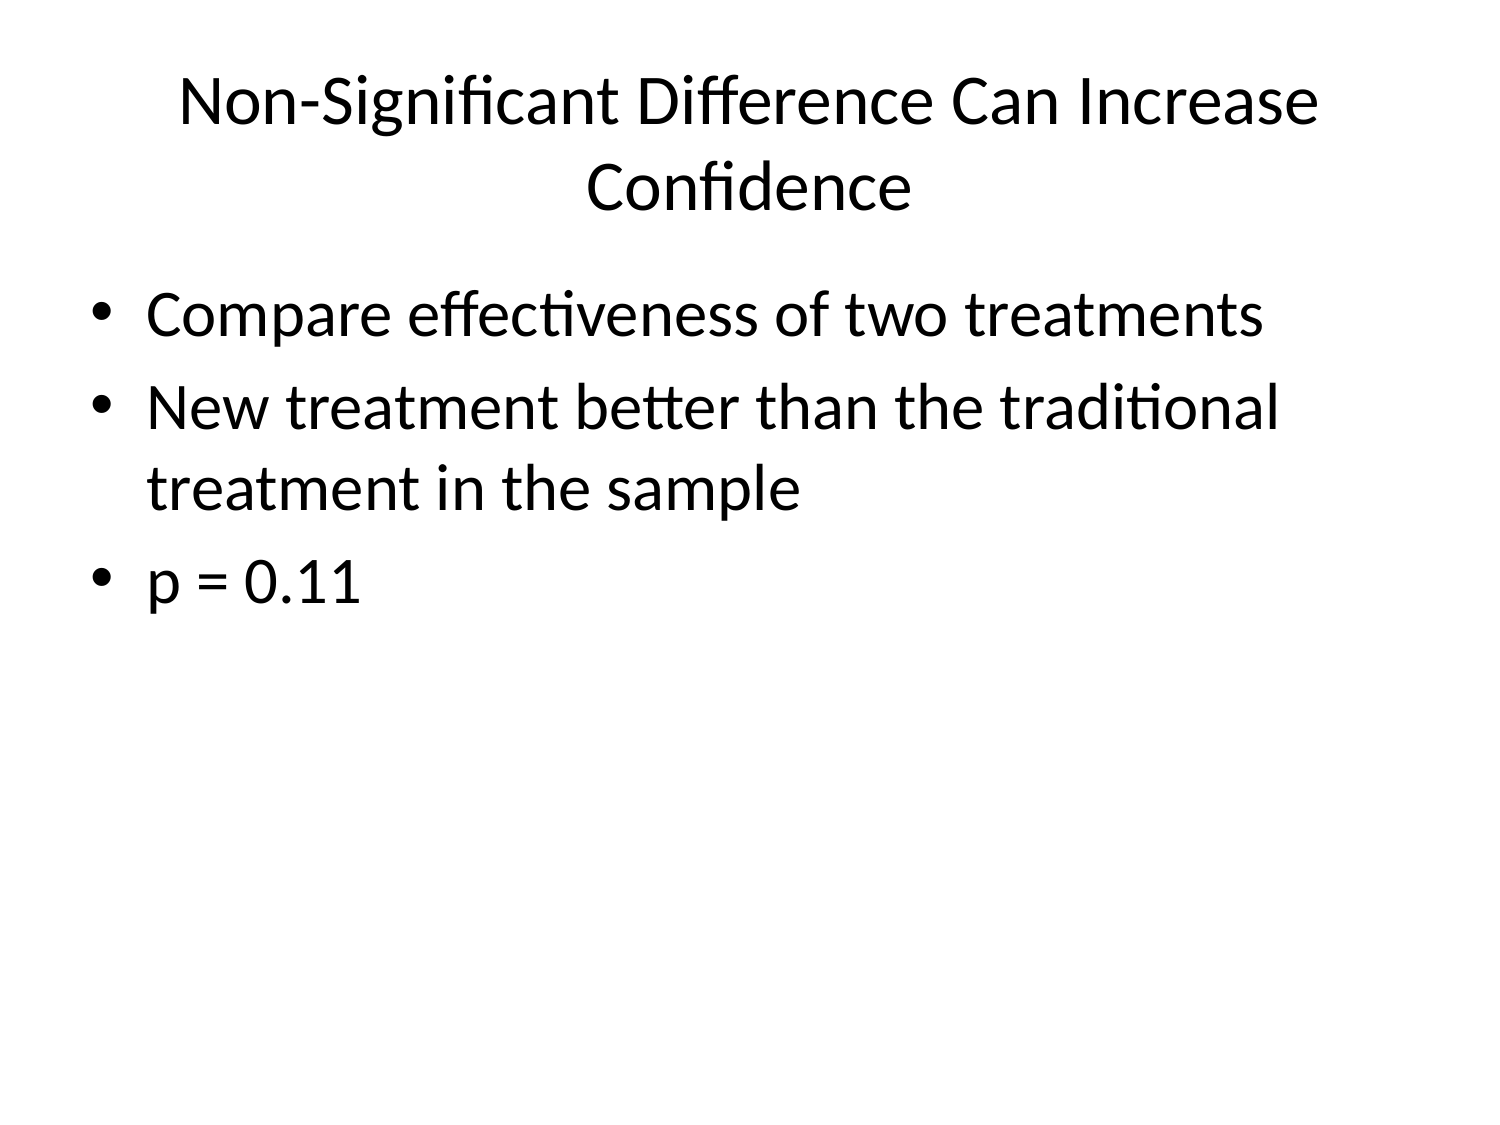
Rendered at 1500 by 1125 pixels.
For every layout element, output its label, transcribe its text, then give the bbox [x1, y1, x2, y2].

list Compare effectiveness of two treatments New treatment better than the traditional treatment in the sample p = 0.11 [75, 262, 1425, 1005]
title Non-Significant Difference Can Increase Confidence [75, 45, 1425, 233]
